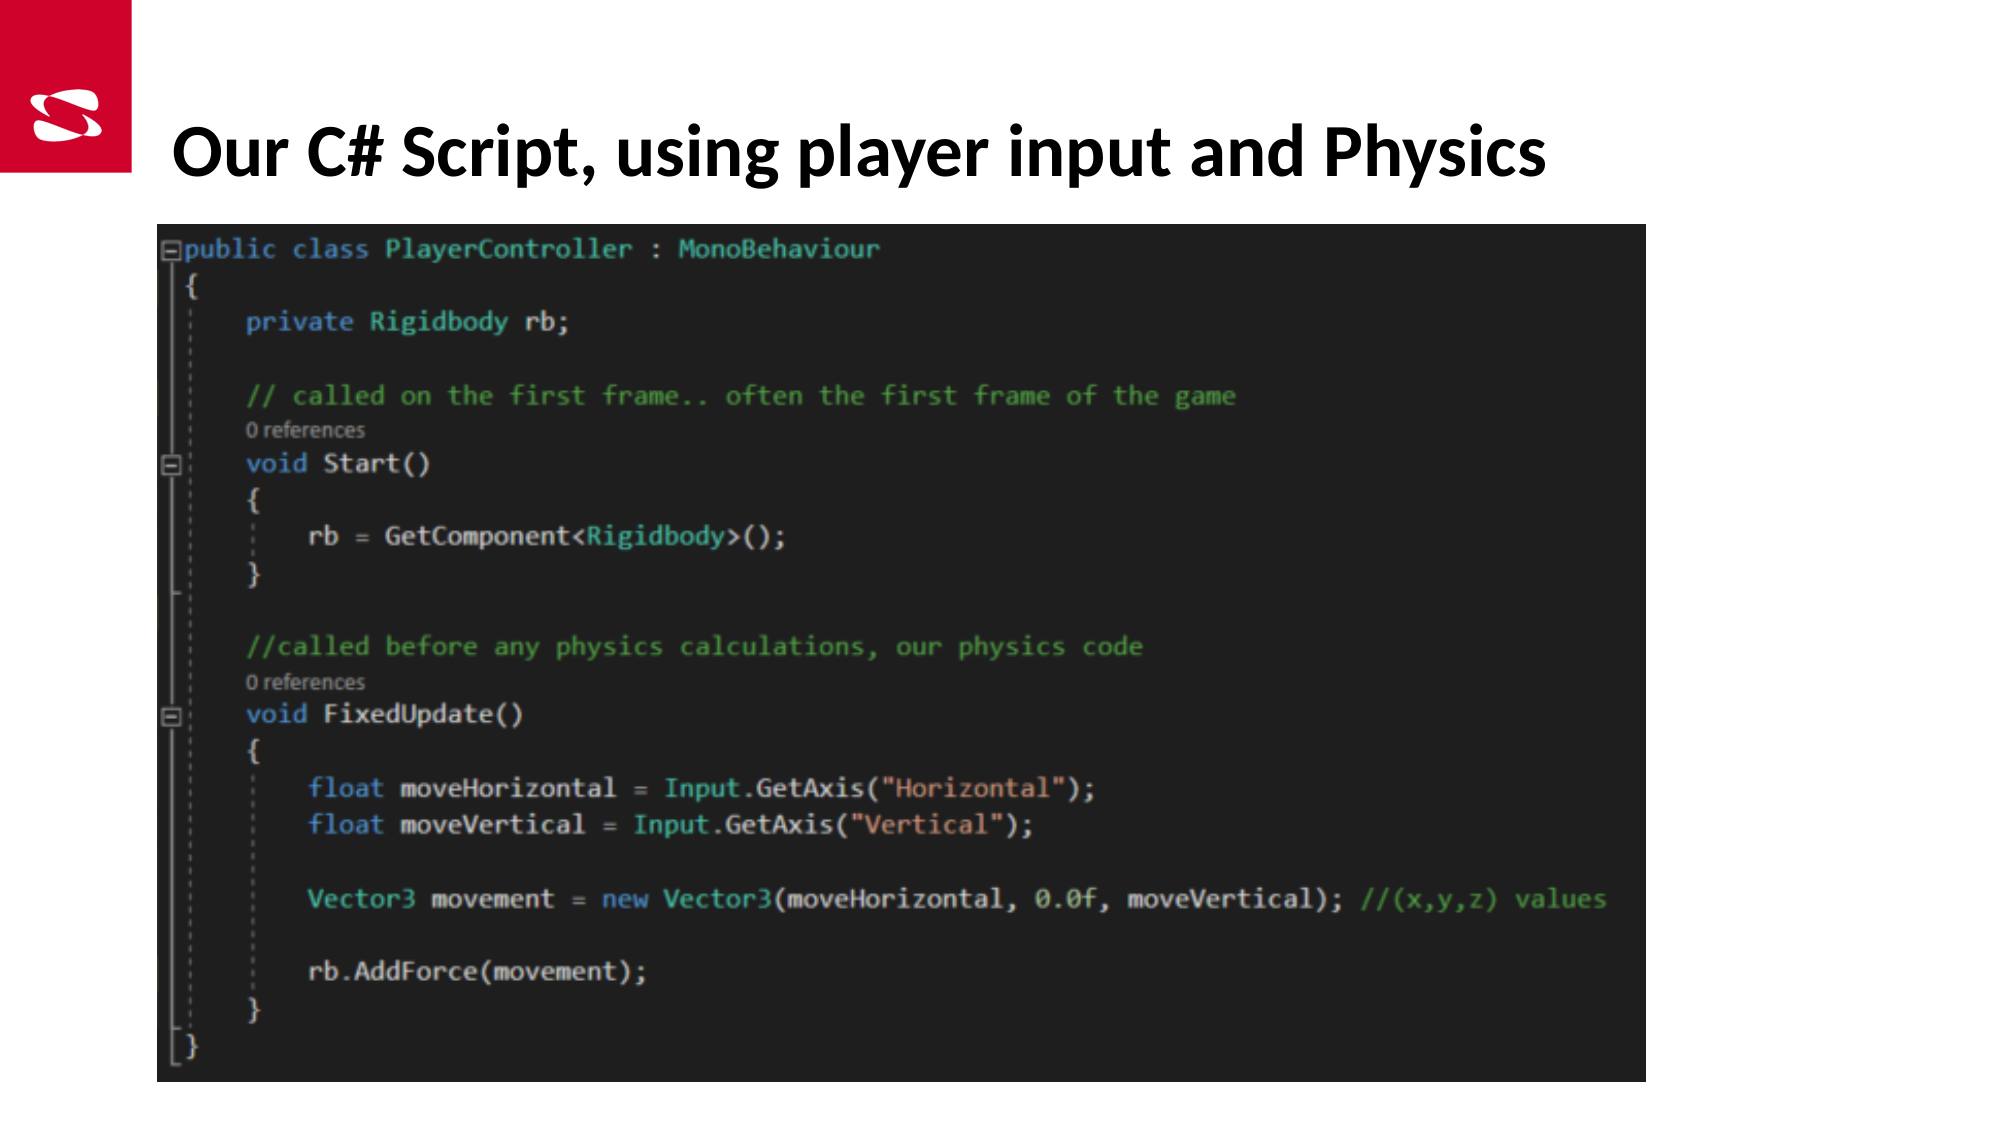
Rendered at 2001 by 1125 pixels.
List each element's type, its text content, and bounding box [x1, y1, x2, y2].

title Our C# Script, using player input and Physics [157, 0, 1844, 200]
picture [30, 89, 102, 142]
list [157, 224, 1646, 1082]
